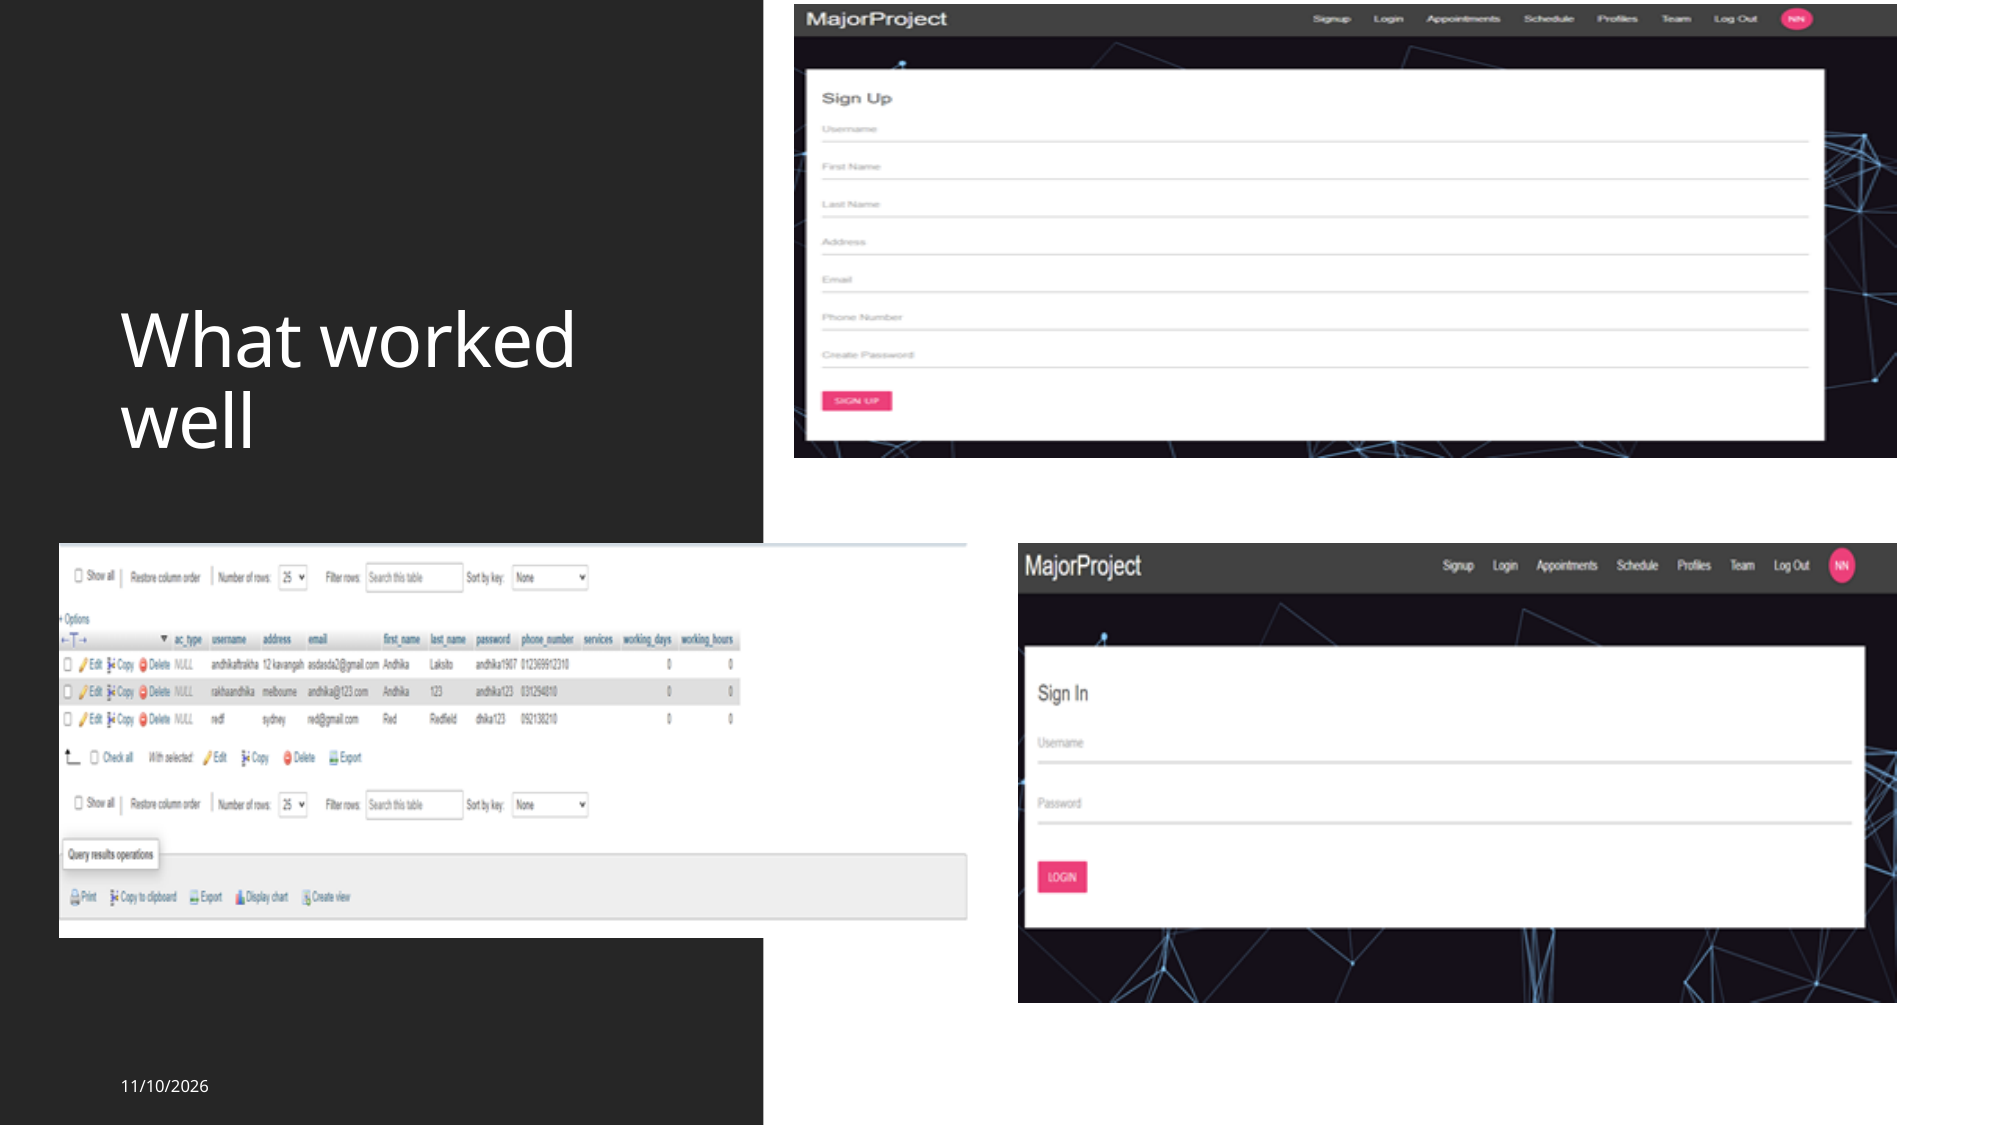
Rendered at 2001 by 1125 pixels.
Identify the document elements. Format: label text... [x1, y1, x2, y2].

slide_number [105, 1057, 683, 1118]
title What worked well [105, 128, 683, 473]
picture [793, 3, 1897, 458]
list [58, 543, 971, 939]
picture [1017, 542, 1897, 1004]
